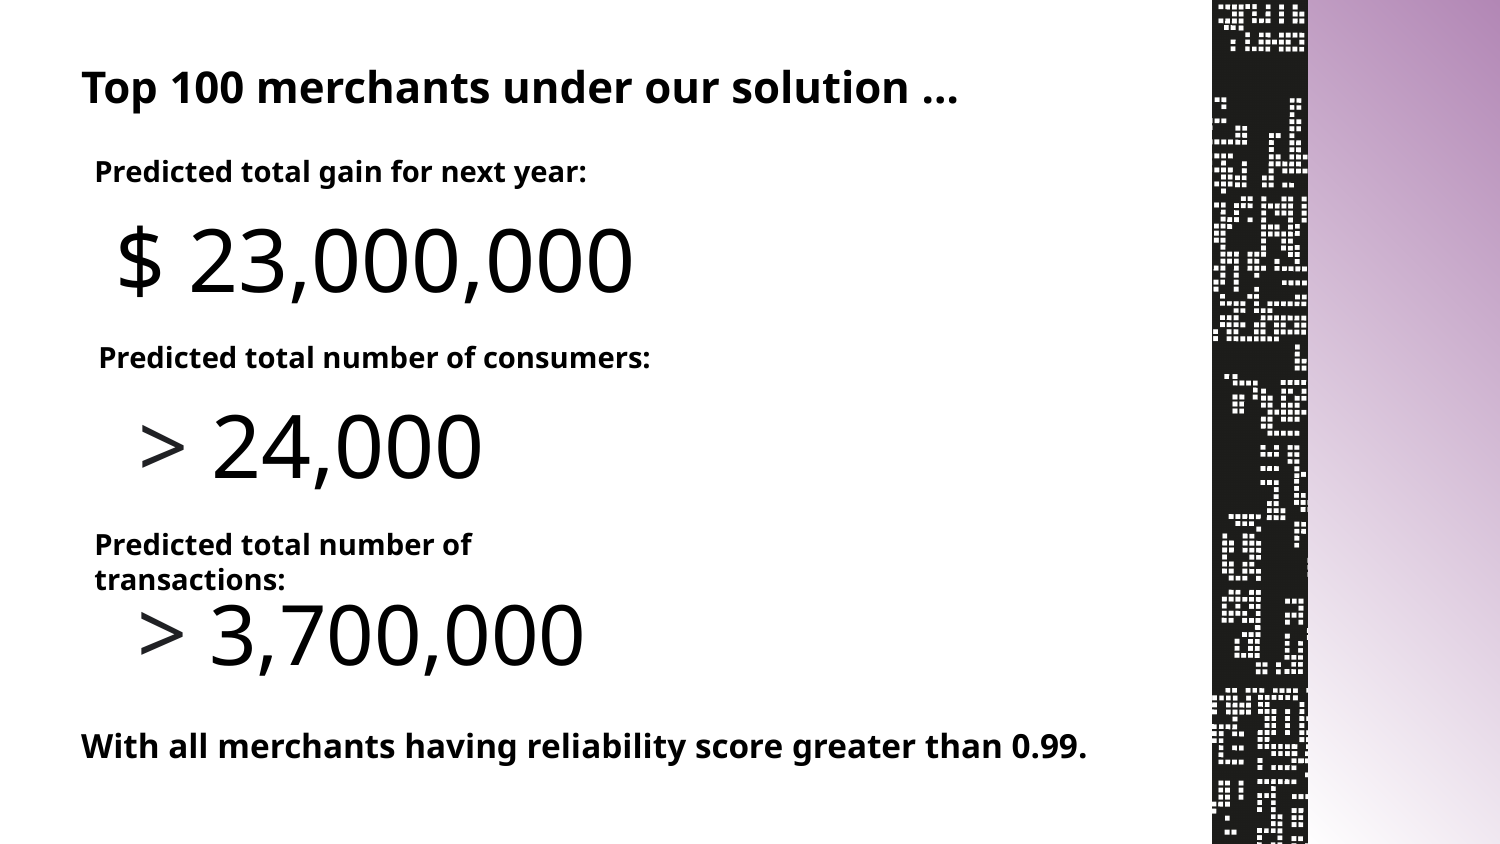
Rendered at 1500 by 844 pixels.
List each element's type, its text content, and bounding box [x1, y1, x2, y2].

subtitle With all merchants having reliability score greater than 0.99. [66, 710, 1185, 781]
title > 24,000 [100, 376, 805, 512]
text_box Top 100 merchants under our solution … [66, 45, 1271, 115]
title > 3,700,000 [100, 563, 676, 699]
picture [1212, 0, 1308, 844]
subtitle Predicted total gain for next year: [79, 137, 634, 208]
subtitle Predicted total number of consumers: [83, 324, 672, 395]
title $ 23,000,000 [100, 189, 1035, 325]
subtitle Predicted total number of transactions: [79, 511, 655, 582]
